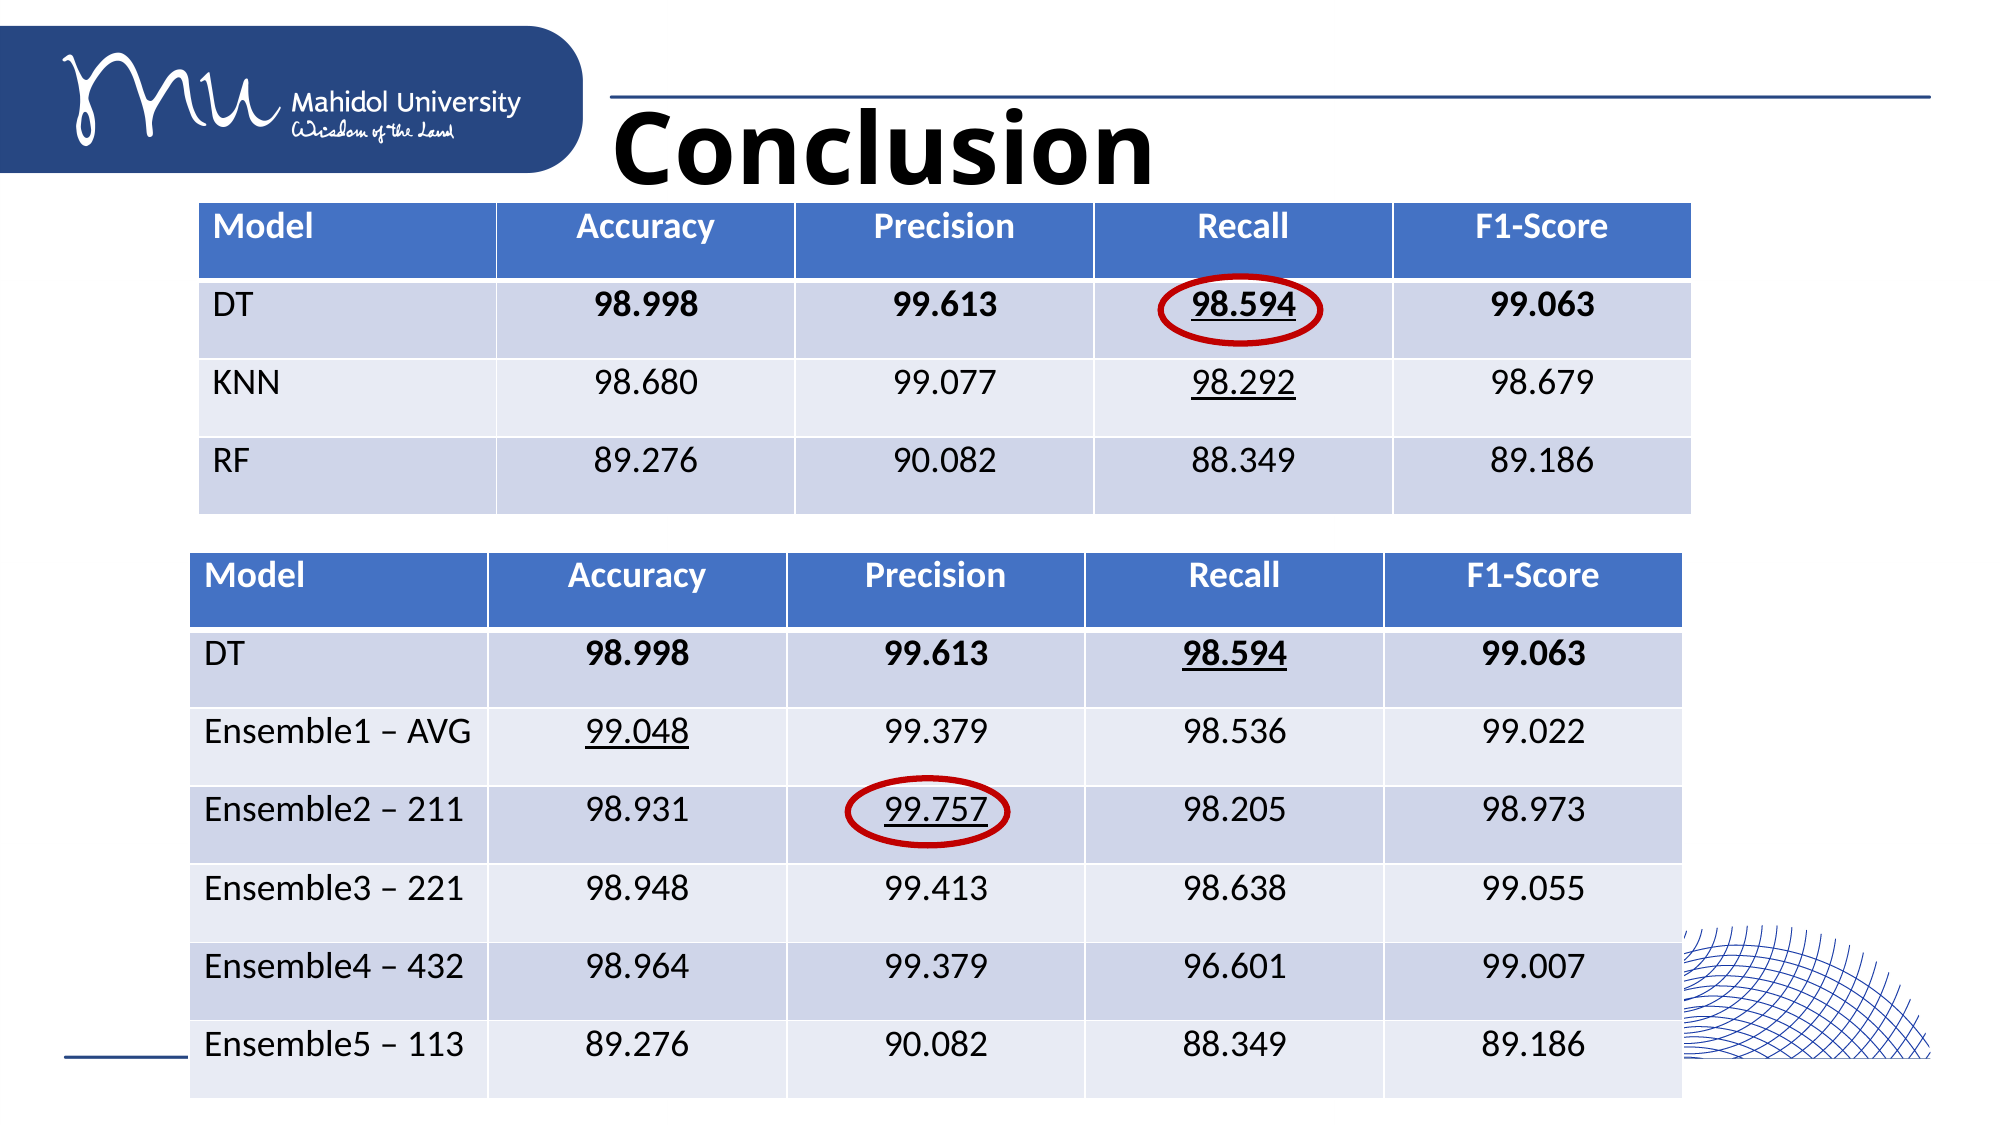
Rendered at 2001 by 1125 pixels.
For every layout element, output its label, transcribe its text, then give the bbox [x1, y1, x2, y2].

table_cell 98.594 [1086, 633, 1383, 707]
table_cell 98.948 [489, 865, 786, 942]
table_cell 98.964 [489, 943, 786, 1020]
table_cell 99.379 [788, 709, 1084, 785]
table_cell 98.931 [489, 787, 786, 863]
table_header Accuracy [489, 553, 786, 627]
table_cell 89.276 [497, 438, 794, 514]
table_cell 96.601 [1086, 943, 1383, 1020]
table_cell 98.679 [1394, 360, 1691, 436]
table_cell Ensemble4 – 432 [190, 943, 487, 1020]
table_cell 98.998 [497, 283, 794, 358]
table_cell 88.349 [1086, 1021, 1383, 1098]
table_header Recall [1086, 553, 1383, 627]
table_cell 99.063 [1394, 283, 1691, 358]
table_cell 98.680 [497, 360, 794, 436]
table_cell 99.613 [796, 283, 1093, 358]
table_cell 90.082 [788, 1021, 1084, 1098]
table_cell 99.379 [788, 943, 1084, 1020]
table_cell 99.413 [788, 865, 1084, 942]
table_cell 98.205 [1086, 787, 1383, 863]
table_header Precision [788, 553, 1084, 627]
table_cell 88.349 [1095, 438, 1392, 514]
table_cell 98.594 [1095, 283, 1392, 358]
table_header F1-Score [1385, 553, 1682, 627]
table_cell 89.186 [1394, 438, 1691, 514]
table_header Precision [796, 203, 1093, 278]
table_cell DT [199, 283, 496, 358]
table_cell Ensemble3 – 221 [190, 865, 487, 942]
table_cell Ensemble1 – AVG [190, 709, 487, 785]
table_cell DT [190, 633, 487, 707]
table_cell 99.022 [1385, 709, 1682, 785]
text_box [1159, 275, 1322, 345]
table_cell 99.613 [788, 633, 1084, 707]
table_cell Ensemble2 – 211 [190, 787, 487, 863]
title Conclusion [595, 57, 1941, 248]
table_cell 89.276 [489, 1021, 786, 1098]
table_cell 99.007 [1385, 943, 1682, 1020]
table_header Accuracy [497, 203, 794, 278]
table_cell 90.082 [796, 438, 1093, 514]
table_cell RF [199, 438, 496, 514]
text_box [846, 777, 1009, 847]
table_cell 98.638 [1086, 865, 1383, 942]
table_cell 99.063 [1385, 633, 1682, 707]
table_header Model [199, 203, 496, 278]
table_cell Ensemble5 – 113 [190, 1021, 487, 1098]
table_cell 98.973 [1385, 787, 1682, 863]
table_cell 98.292 [1095, 360, 1392, 436]
table_cell KNN [199, 360, 496, 436]
table_header F1-Score [1394, 203, 1691, 278]
table_cell 99.077 [796, 360, 1093, 436]
table_cell 99.055 [1385, 865, 1682, 942]
table_cell 99.048 [489, 709, 786, 785]
table_cell 89.186 [1385, 1021, 1682, 1098]
table_header Model [190, 553, 487, 627]
picture [0, 0, 2001, 1125]
table_cell 99.757 [788, 787, 1084, 863]
table_cell 98.998 [489, 633, 786, 707]
table_cell 98.536 [1086, 709, 1383, 785]
table_header Recall [1095, 203, 1392, 278]
